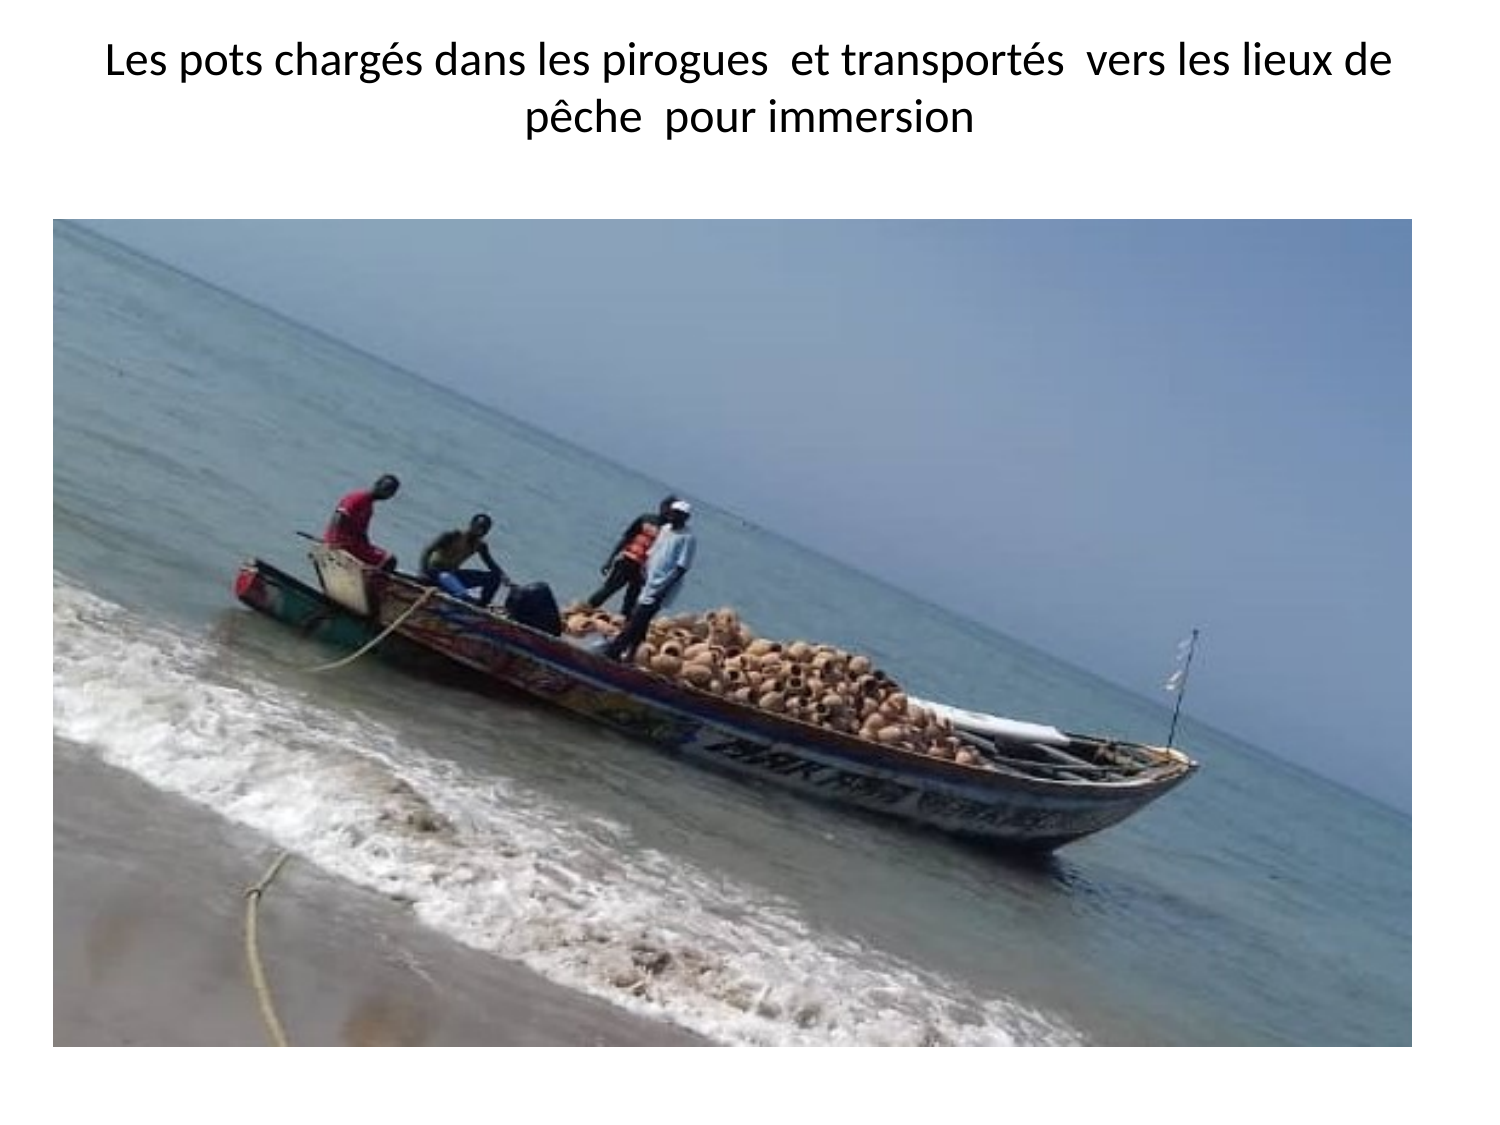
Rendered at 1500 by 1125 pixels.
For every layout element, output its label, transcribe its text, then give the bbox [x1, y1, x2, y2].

picture [52, 219, 1412, 1047]
title Les pots chargés dans les pirogues et transportés vers les lieux de pêche pour immersion [76, 19, 1424, 209]
